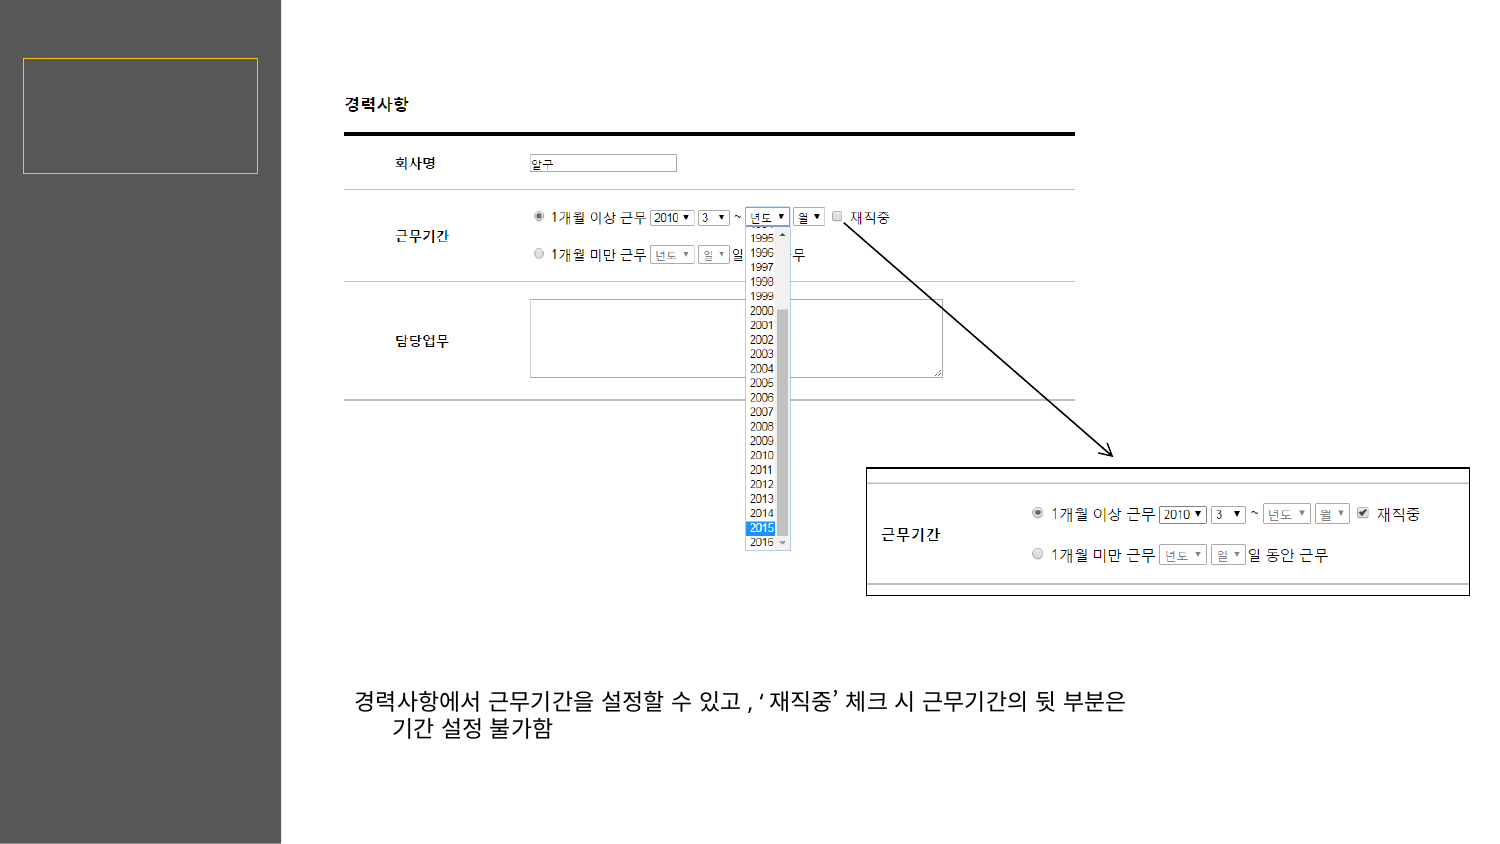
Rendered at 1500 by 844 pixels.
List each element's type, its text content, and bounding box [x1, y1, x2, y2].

text_box [0, 0, 283, 844]
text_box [843, 222, 1114, 458]
text_box 이력서 [23, 140, 258, 191]
text_box 경력사항에서 근무기간을 설정할 수 있고, ‘재직중’ 체크 시 근무기간의 뒷 부분은 기간 설정 불가함 [339, 679, 1172, 750]
text_box 5-2 스토리보드 [23, 58, 258, 140]
picture [304, 81, 1469, 596]
